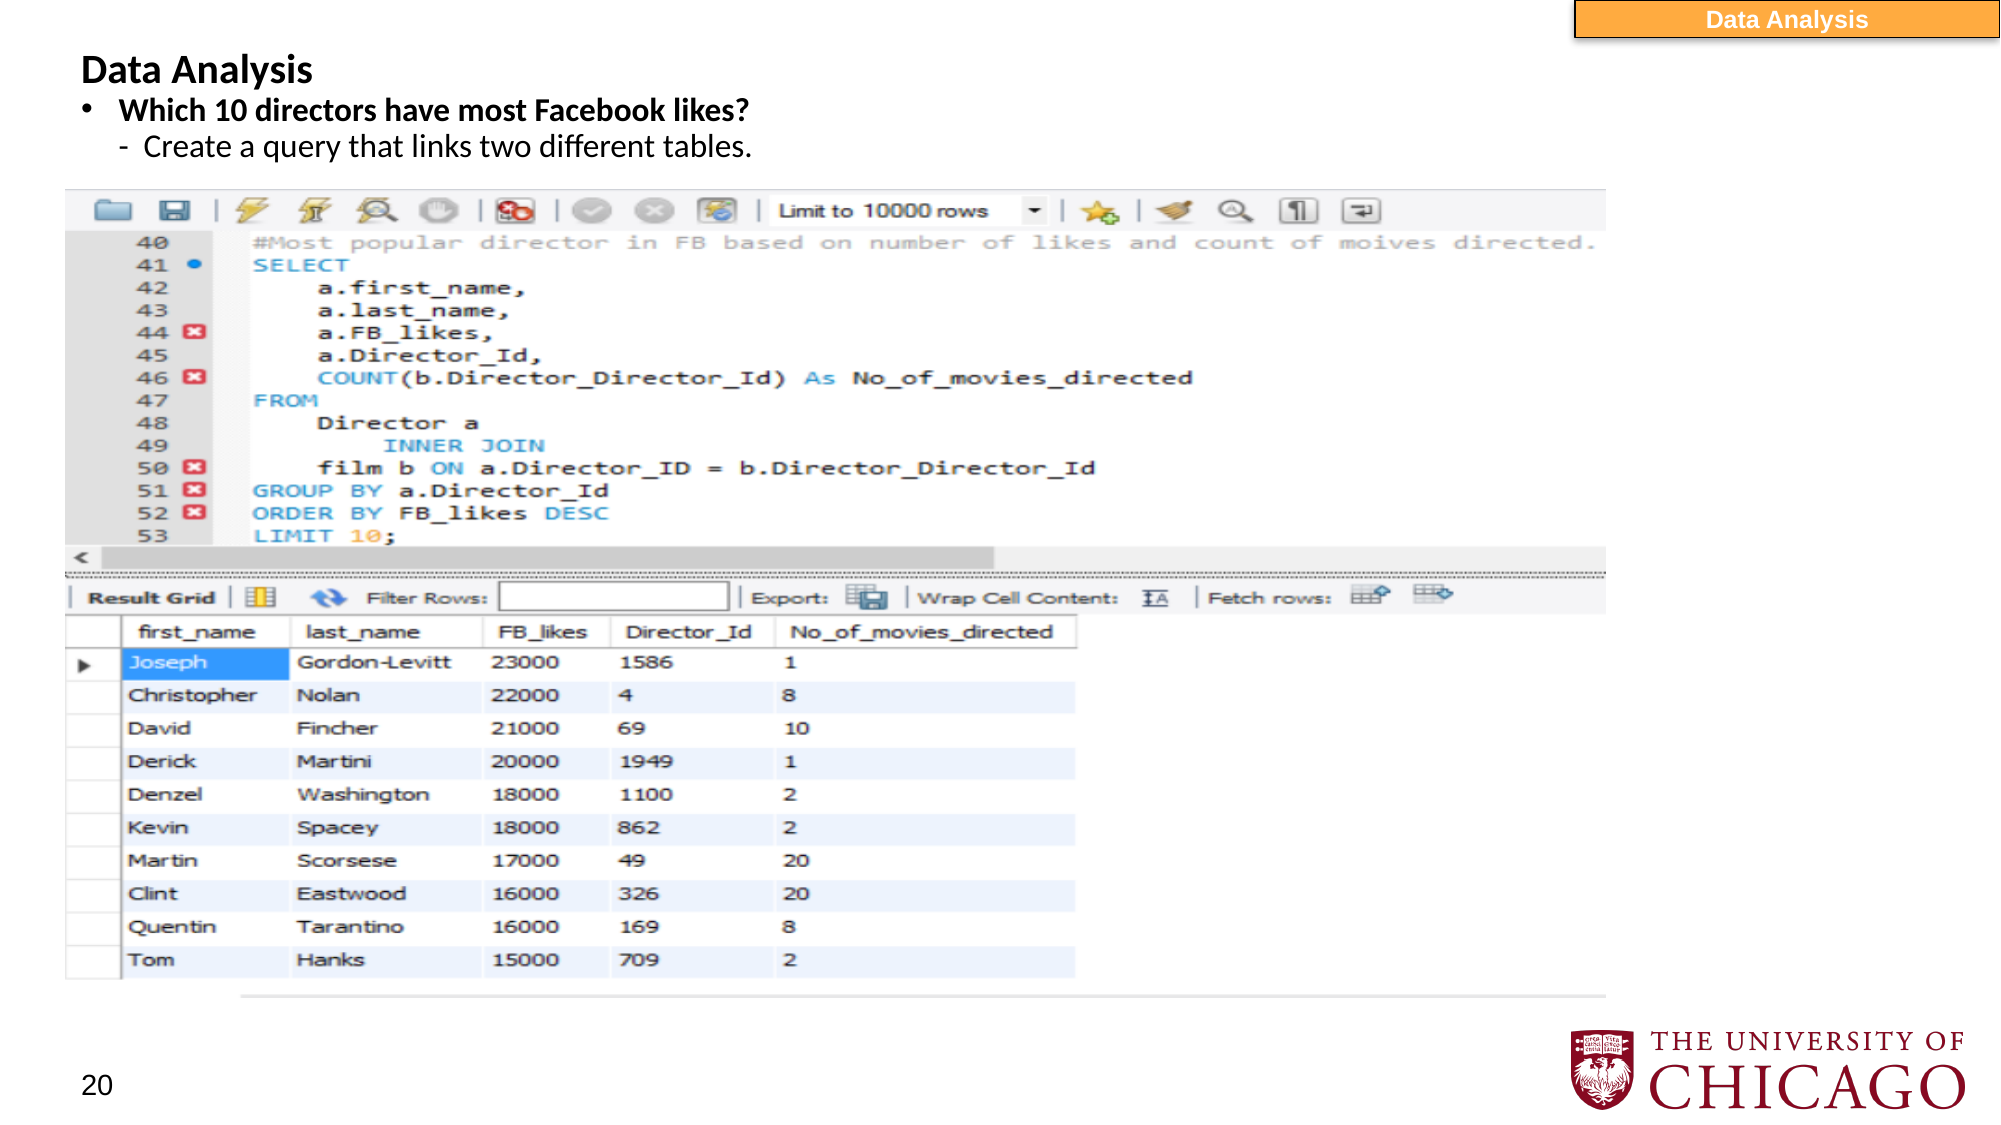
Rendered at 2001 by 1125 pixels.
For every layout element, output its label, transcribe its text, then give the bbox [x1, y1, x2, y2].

text_box 20 [65, 1059, 136, 1110]
title Data Analysis Which 10 directors have most Facebook likes? - Create a query that links two different tables. [65, 46, 1863, 265]
picture [65, 189, 1606, 999]
picture [1571, 1030, 1966, 1110]
text_box Data Analysis [1574, 0, 2000, 38]
